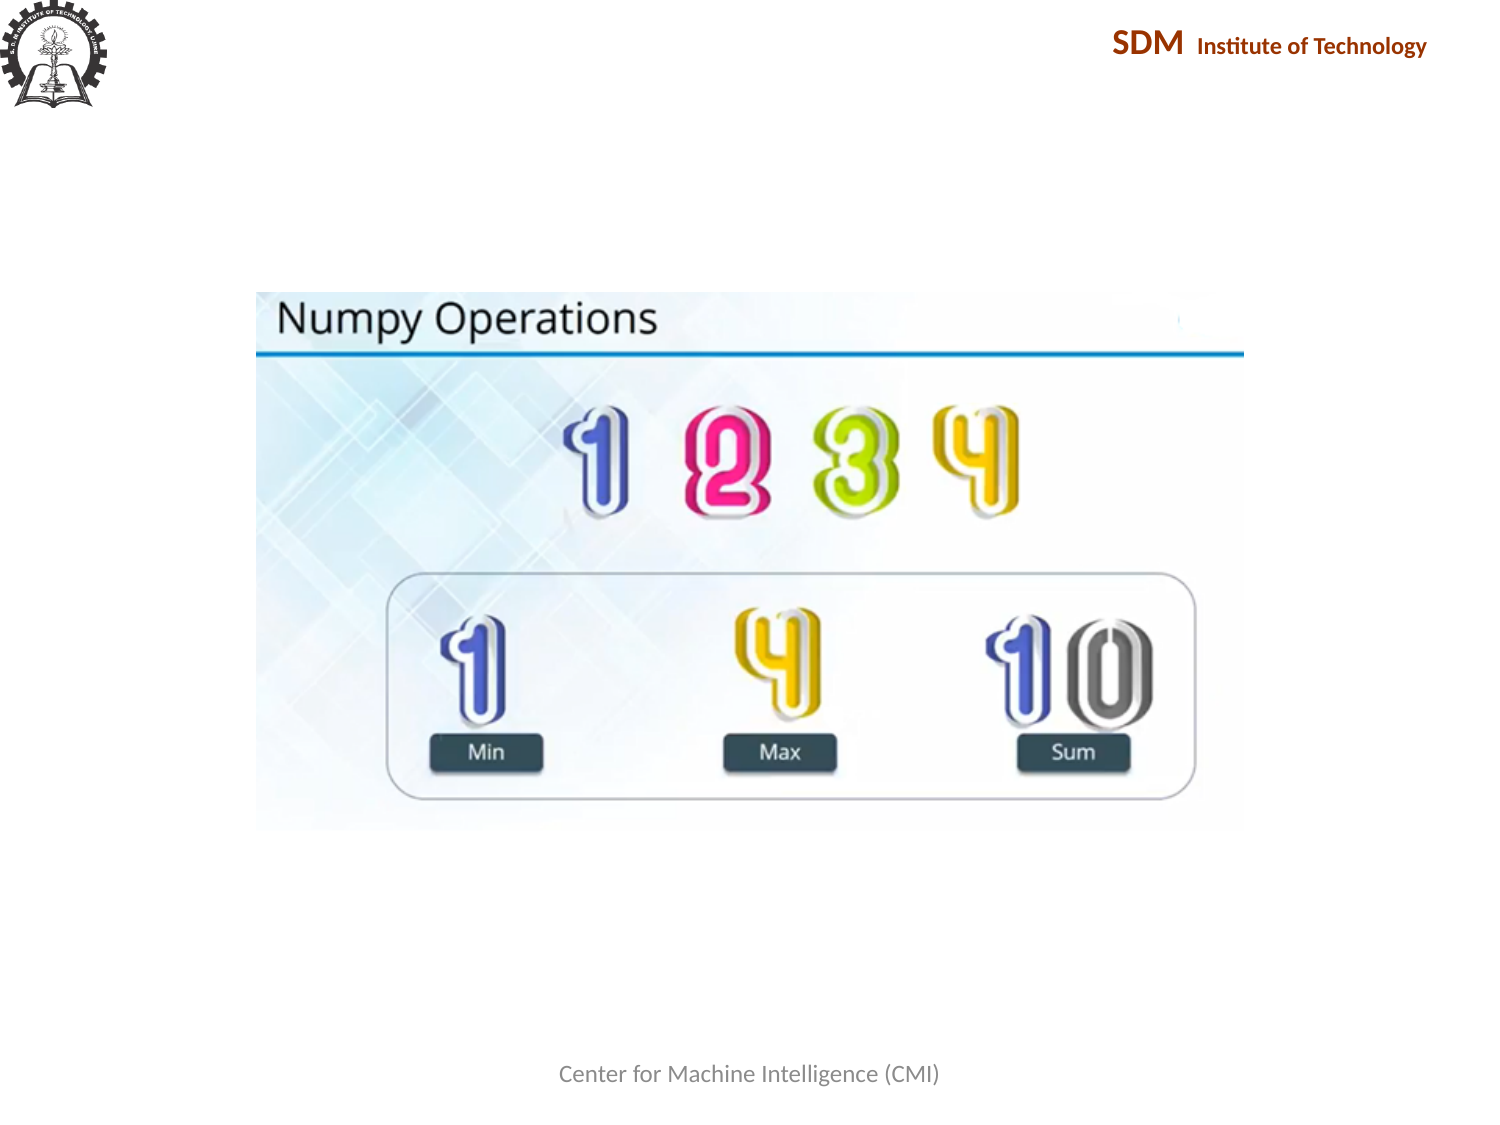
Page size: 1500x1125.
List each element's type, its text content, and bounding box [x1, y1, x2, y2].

picture [0, 0, 107, 108]
picture [255, 292, 1244, 833]
footer Center for Machine Intelligence (CMI) [512, 1042, 988, 1103]
